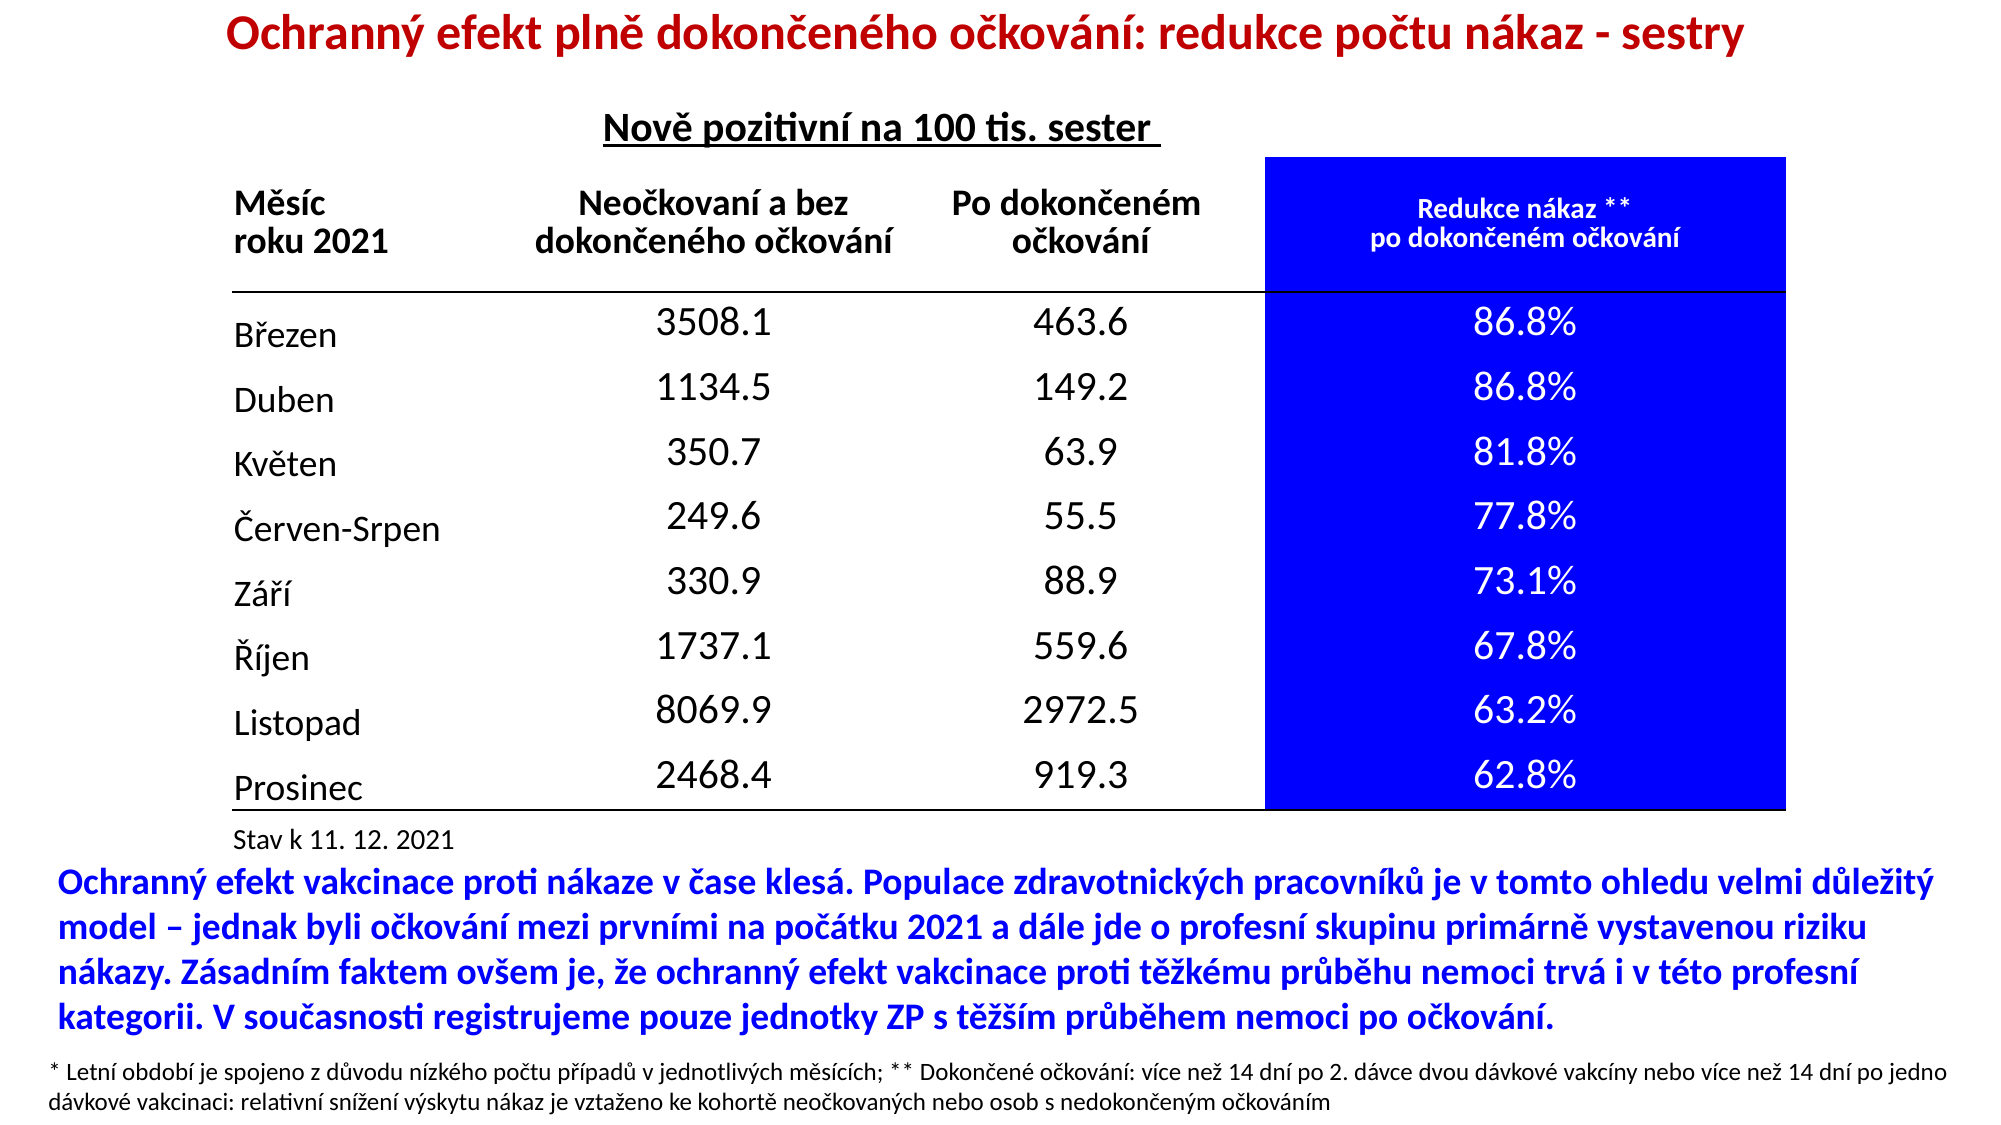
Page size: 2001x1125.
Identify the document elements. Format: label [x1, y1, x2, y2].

text_box [33, 1048, 1983, 1123]
table_cell [232, 157, 1786, 291]
table_cell [232, 293, 1786, 809]
text_box [43, 813, 1973, 1045]
text_box [33, 6, 1939, 224]
table_header [232, 92, 1786, 157]
